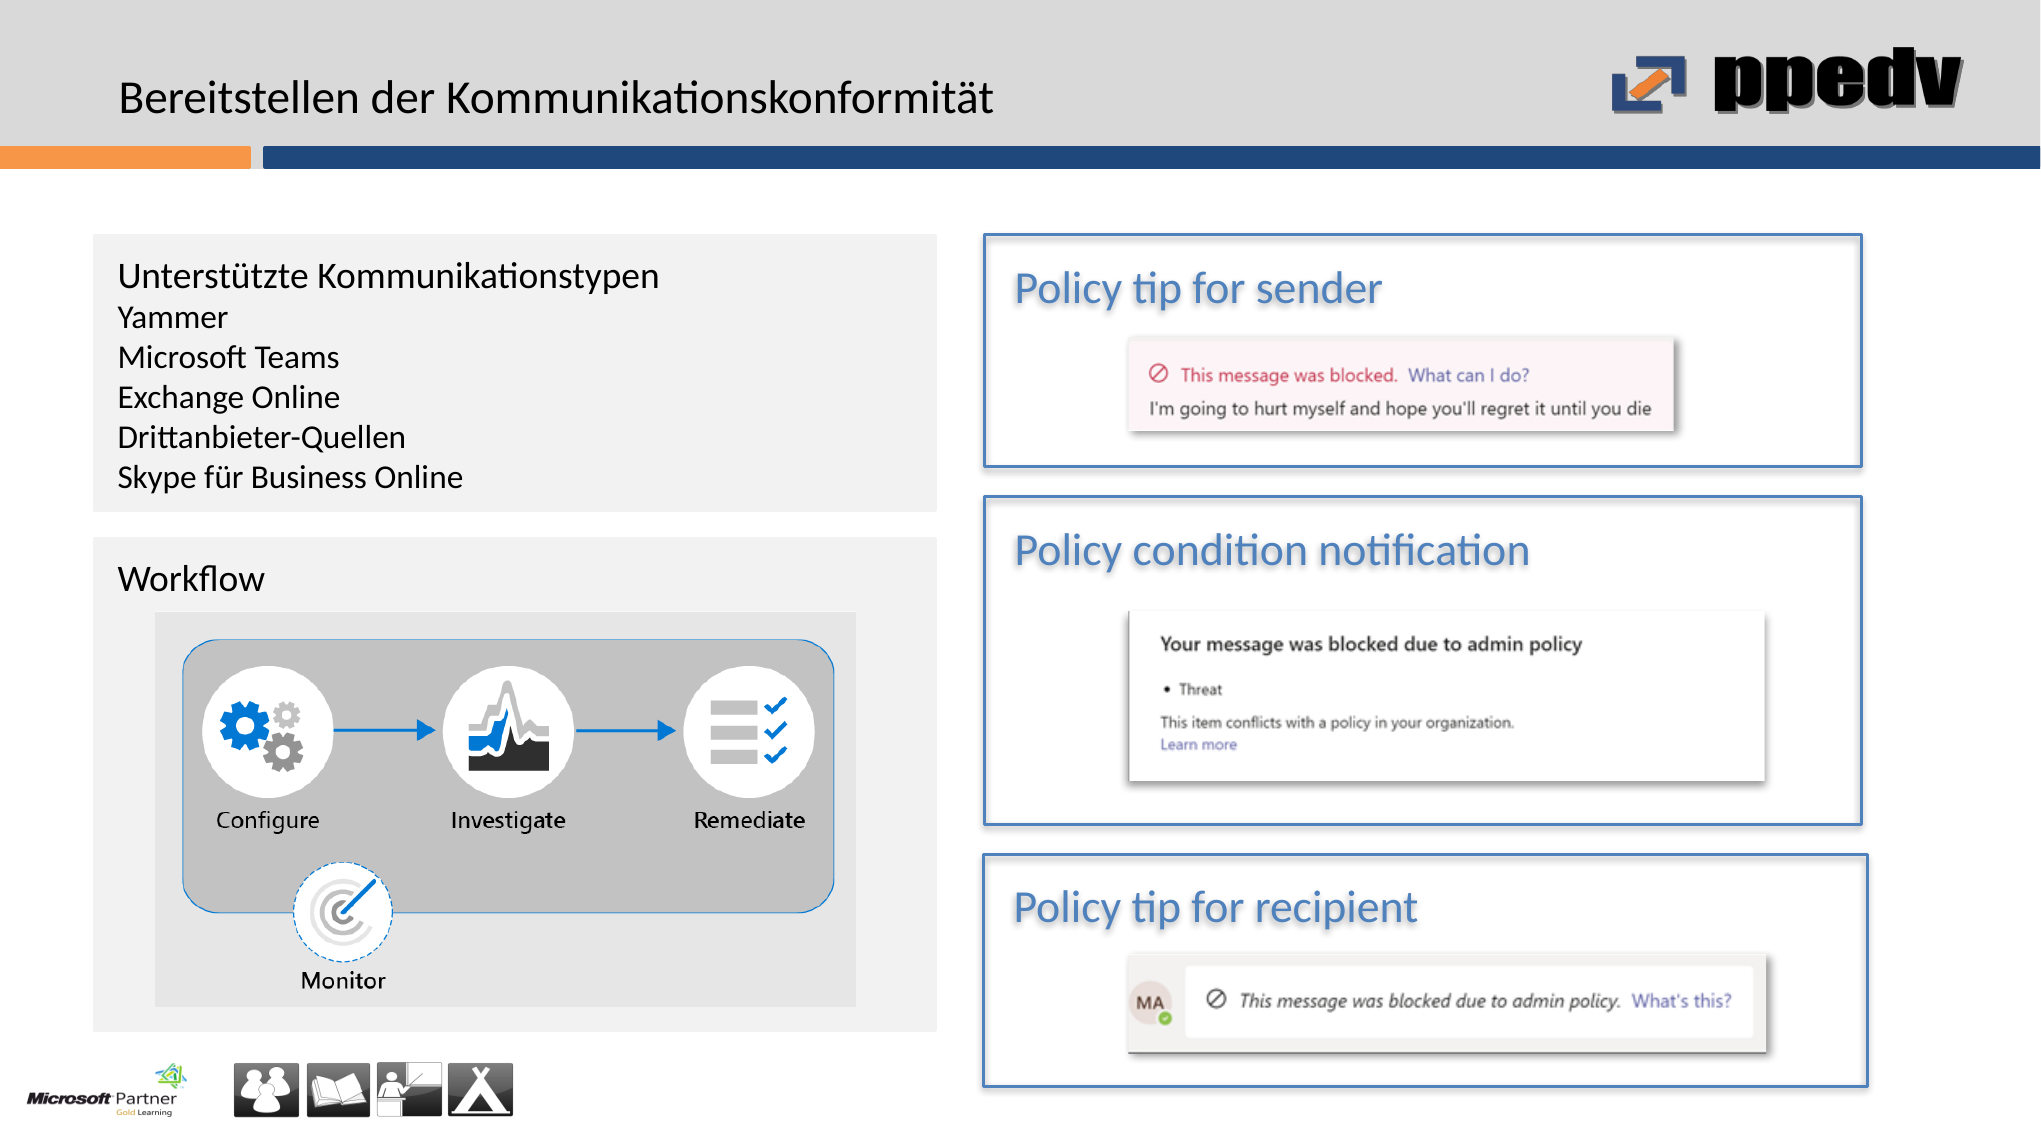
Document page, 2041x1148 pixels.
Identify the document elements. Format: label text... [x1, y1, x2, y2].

picture [155, 611, 856, 1007]
picture [1598, 41, 1992, 125]
title Bereitstellen der Kommunikationskonformität [103, 59, 1948, 132]
text_box Workflow [95, 538, 936, 1031]
text_box Policy condition notification [984, 496, 1862, 825]
text_box Policy tip for sender [984, 234, 1862, 467]
picture [1127, 611, 1765, 781]
picture [1128, 954, 1767, 1054]
picture [1127, 337, 1674, 431]
picture [7, 1043, 538, 1140]
text_box Unterstützte Kommunikationstypen Yammer Microsoft Teams Exchange Online Drittanbieter-Quellen Skype für Business Online [95, 235, 936, 511]
text_box Policy tip for recipient [983, 854, 1868, 1087]
